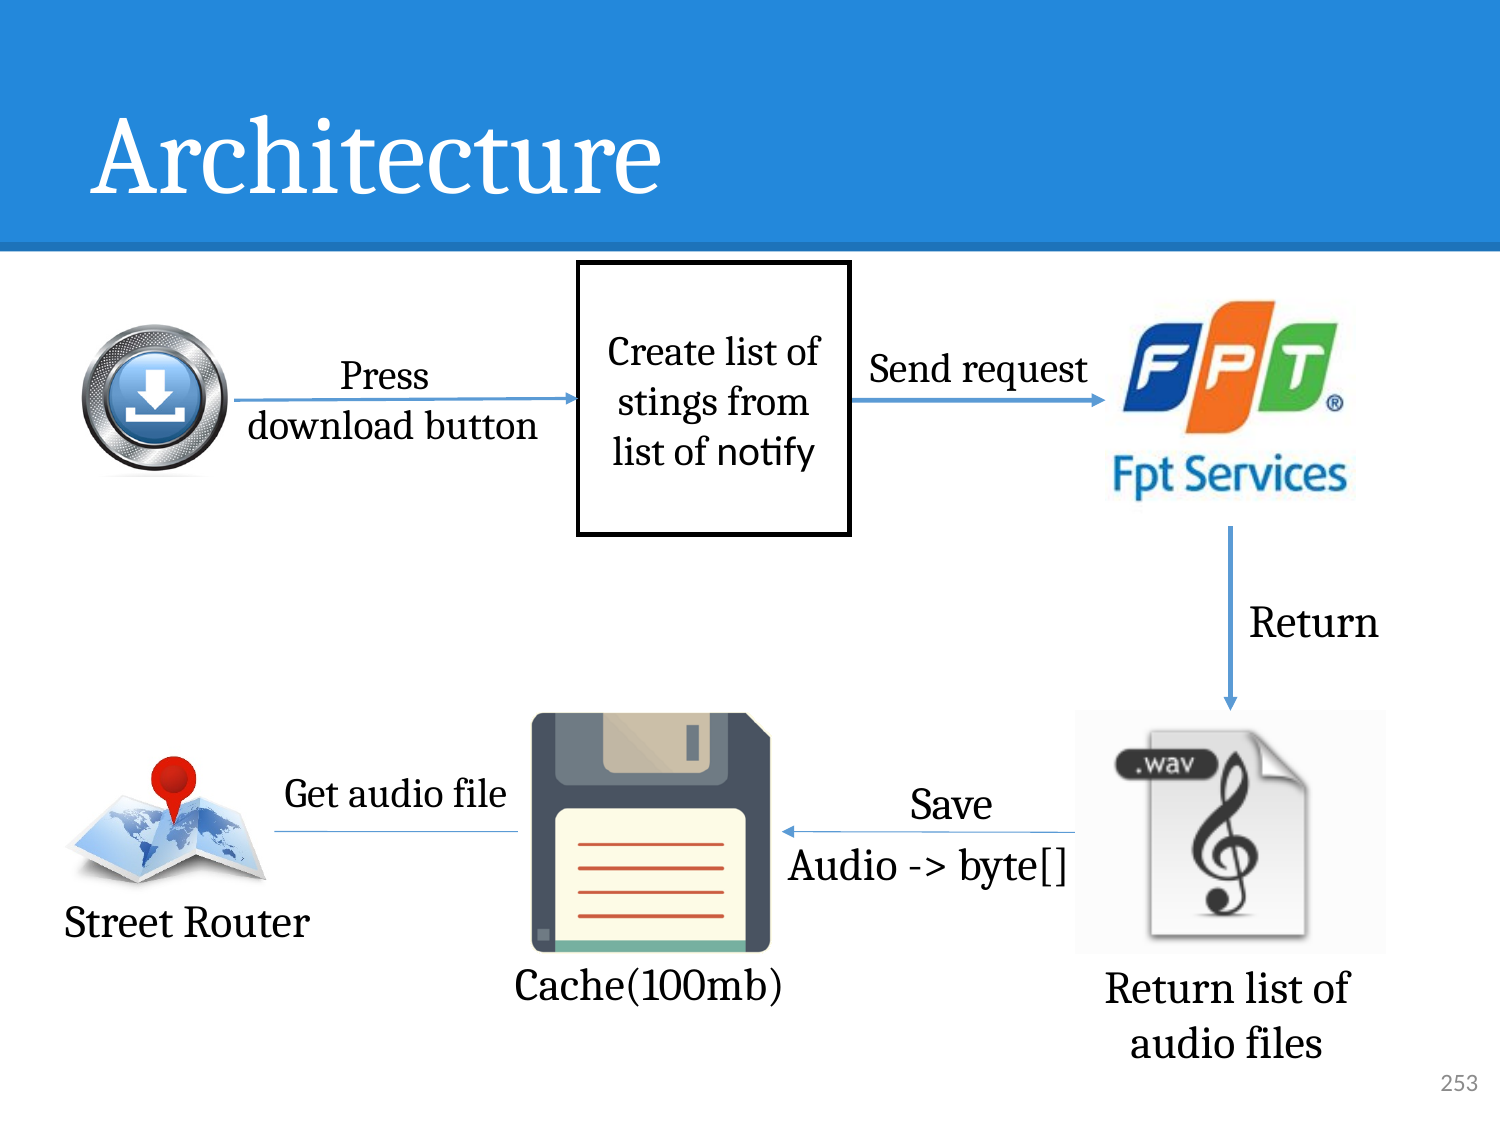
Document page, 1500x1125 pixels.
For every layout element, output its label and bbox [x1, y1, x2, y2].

text_box [855, 332, 1104, 398]
text_box [1234, 584, 1395, 655]
picture [1105, 275, 1356, 526]
title [75, 45, 1425, 233]
picture [517, 703, 782, 960]
slide_number [1403, 1038, 1494, 1125]
text_box [1065, 950, 1388, 1076]
picture [74, 324, 235, 477]
picture [59, 724, 275, 939]
text_box [275, 758, 517, 823]
text_box [50, 884, 326, 954]
text_box [234, 262, 1106, 535]
picture [1075, 710, 1386, 954]
text_box [500, 947, 800, 1017]
text_box [781, 766, 1075, 898]
